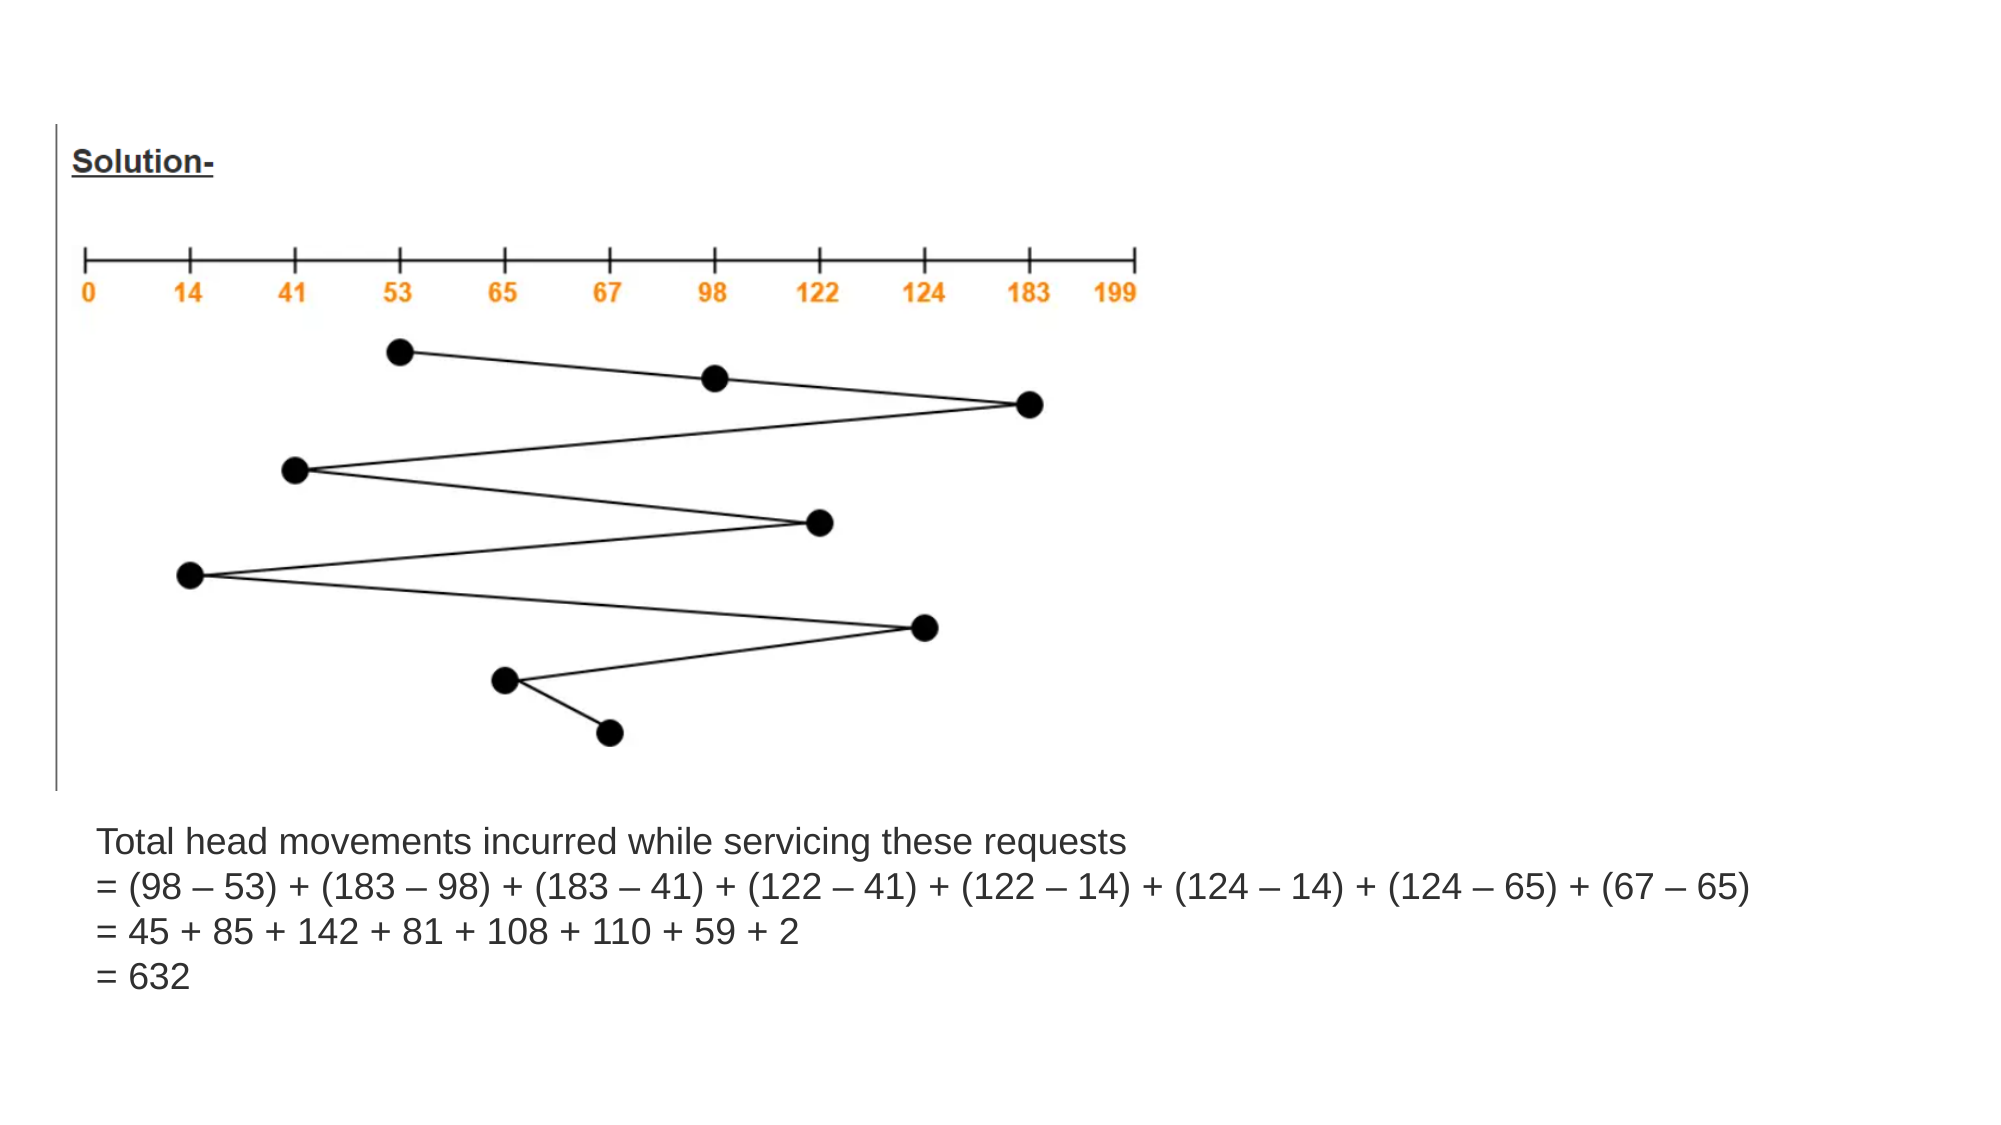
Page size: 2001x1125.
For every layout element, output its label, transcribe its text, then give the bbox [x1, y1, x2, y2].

text_box Total head movements incurred while servicing these requests = (98 – 53) + (183 – 98) + (183 – 41) + (122 – 41) + (122 – 14) + (124 – 14) + (124 – 65) + (67 – 65) = 45 + 85 + 142 + 81 + 108 + 110 + 59 + 2 = 632 [81, 809, 1859, 1005]
picture [55, 124, 1145, 791]
